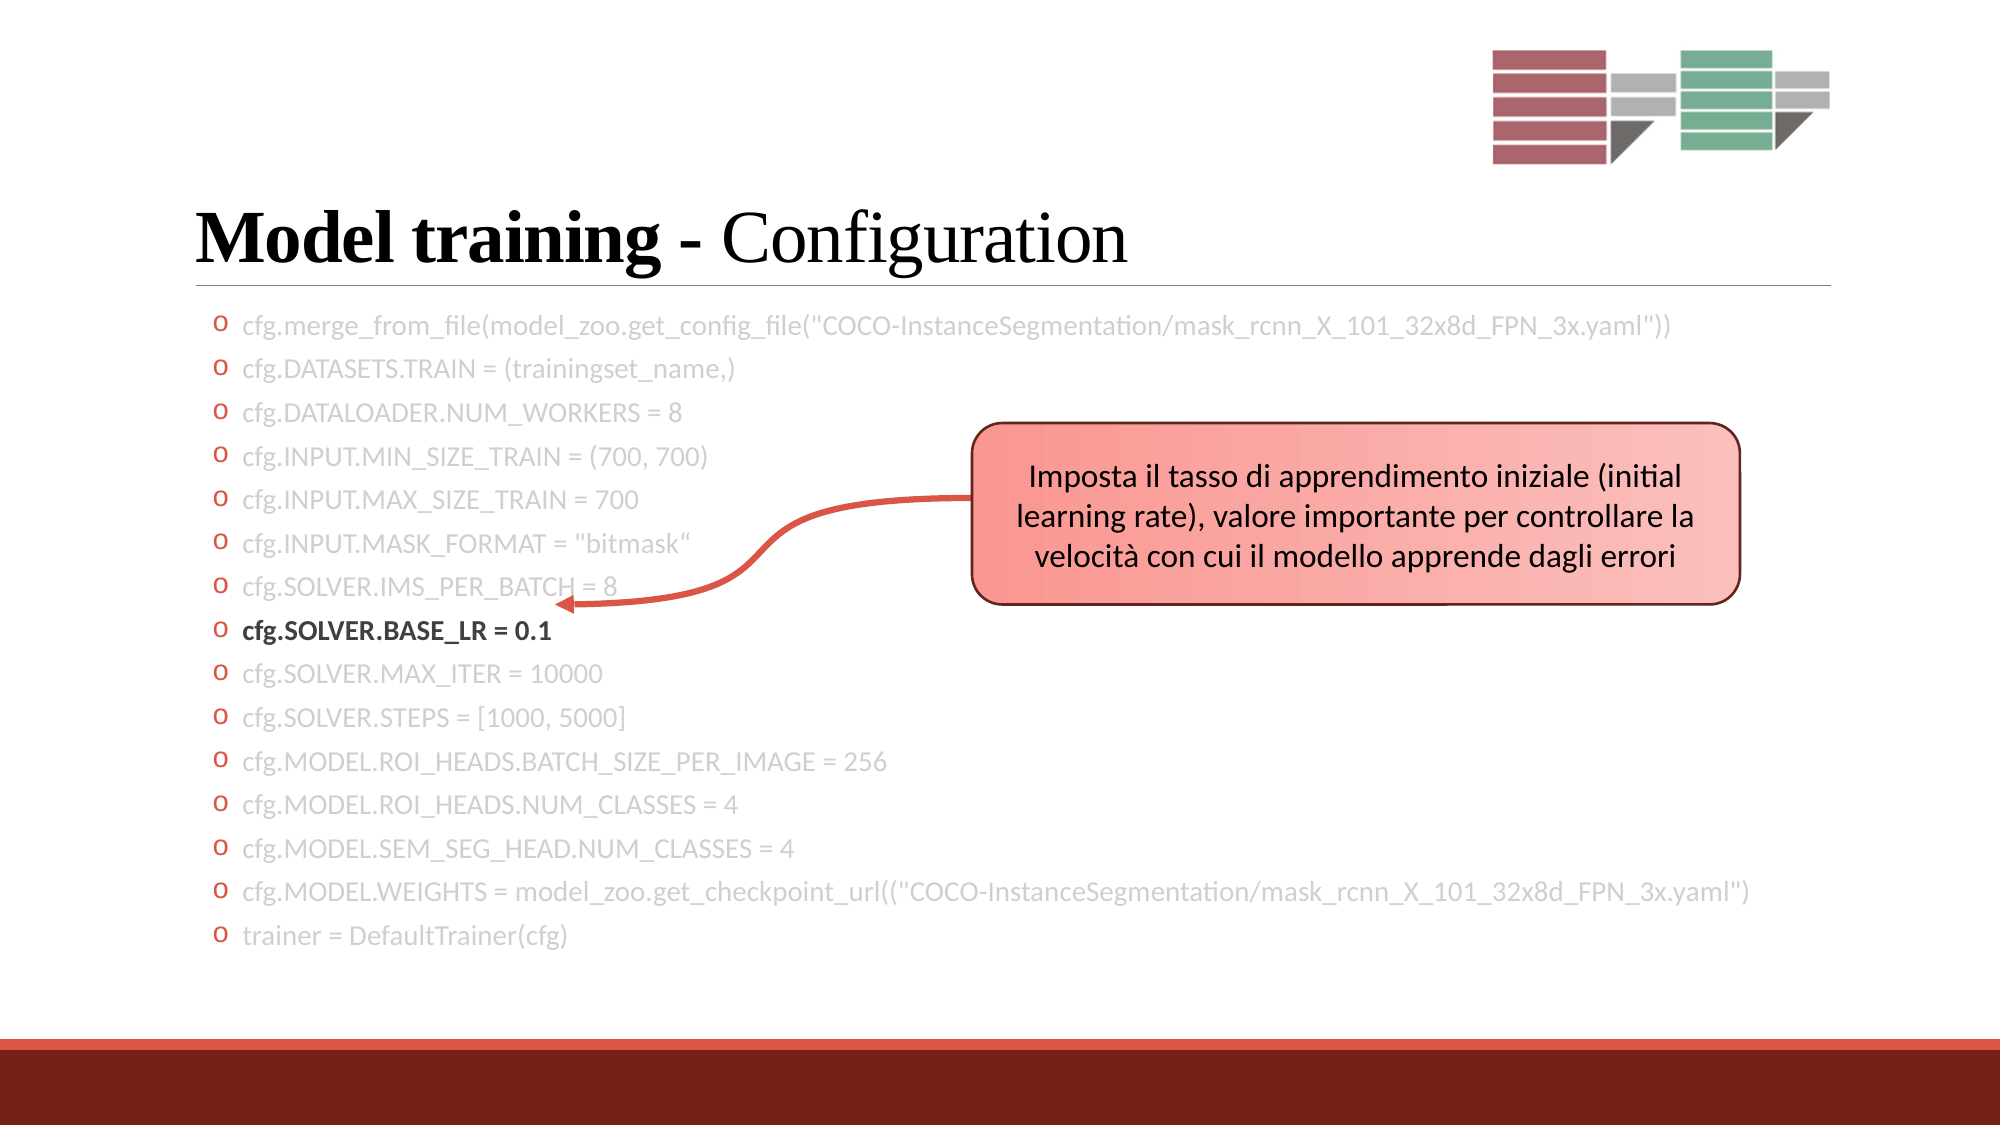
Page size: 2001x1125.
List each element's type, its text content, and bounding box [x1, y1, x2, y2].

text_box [554, 422, 1741, 605]
title Model training - Configuration [180, 47, 1491, 285]
list cfg.merge_from_file(model_zoo.get_config_file("COCO-InstanceSegmentation/mask_rcnn_X_101_32x8d_FPN_3x.yaml")) cfg.DATASETS.TRAIN = (trainingset_name,) cfg.DATALOADER.NUM_WORKERS = 8 cfg.INPUT.MIN_SIZE_TRAIN = (700, 700) cfg.INPUT.MAX_SIZE_TRAIN = 700 cfg.INPUT.MASK_FORMAT = "bitmask“ cfg.SOLVER.IMS_PER_BATCH = 8 cfg.SOLVER.BASE_LR = 0.1 cfg.SOLVER.MAX_ITER = 10000 cfg.SOLVER.STEPS = [1000, 5000] cfg.MODEL.ROI_HEADS.BATCH_SIZE_PER_IMAGE = 256 cfg.MODEL.ROI_HEADS.NUM_CLASSES = 4 cfg.MODEL.SEM_SEG_HEAD.NUM_CLASSES = 4 cfg.MODEL.WEIGHTS = model_zoo.get_checkpoint_url(("COCO-InstanceSegmentation/mask_rcnn_X_101_32x8d_FPN_3x.yaml") trainer = DefaultTrainer(cfg) [180, 302, 1830, 963]
title Model testing – Intersection Over Union [1491, 47, 1830, 168]
